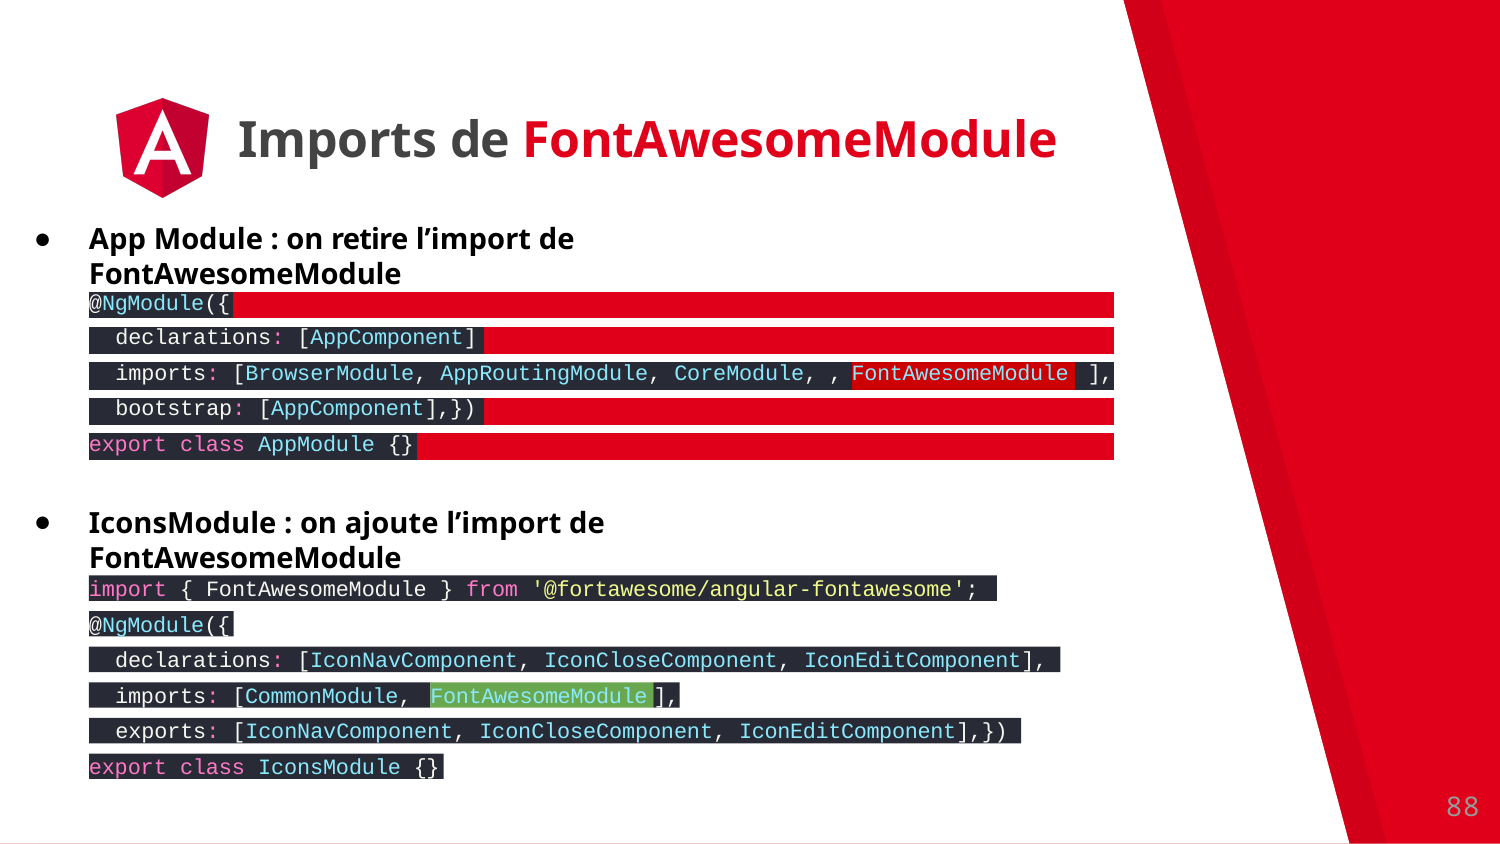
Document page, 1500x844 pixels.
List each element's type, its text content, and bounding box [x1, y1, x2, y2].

slide_number 88 [1431, 794, 1488, 844]
text_box IconsModule : on ajoute l’import de FontAwesomeModule [31, 502, 882, 575]
text_box imports: [CommonModule, [88, 682, 430, 708]
table_cell ], [1075, 362, 1114, 390]
table_cell [484, 398, 1114, 425]
text_box App Module : on retire l’import de FontAwesomeModule [31, 218, 855, 291]
table_header @NgModule({ [89, 292, 233, 318]
table_cell export class AppModule {} [89, 433, 417, 460]
table_cell imports: [BrowserModule, AppRoutingModule, CoreModule, , [89, 362, 852, 390]
text_box exports: [IconNavComponent, IconCloseComponent, IconEditComponent],}) [89, 717, 1022, 744]
picture [100, 83, 226, 208]
table_header [233, 292, 1114, 318]
text_box FontAwesomeModule [430, 682, 653, 708]
table_cell bootstrap: [AppComponent],}) [89, 398, 484, 425]
table_cell FontAwesomeModule [852, 362, 1075, 390]
text_box @NgModule({ [89, 611, 234, 637]
text_box import { FontAwesomeModule } from '@fortawesome/angular-fontawesome'; [88, 575, 997, 601]
title Imports de FontAwesomeModule [55, 27, 1120, 249]
table_cell [417, 433, 1114, 460]
text_box export class IconsModule {} [89, 753, 444, 779]
text_box declarations: [IconNavComponent, IconCloseComponent, IconEditComponent], [88, 646, 1061, 673]
text_box ], [653, 682, 680, 708]
table_cell [484, 327, 1114, 354]
table_cell declarations: [AppComponent] [89, 327, 484, 354]
